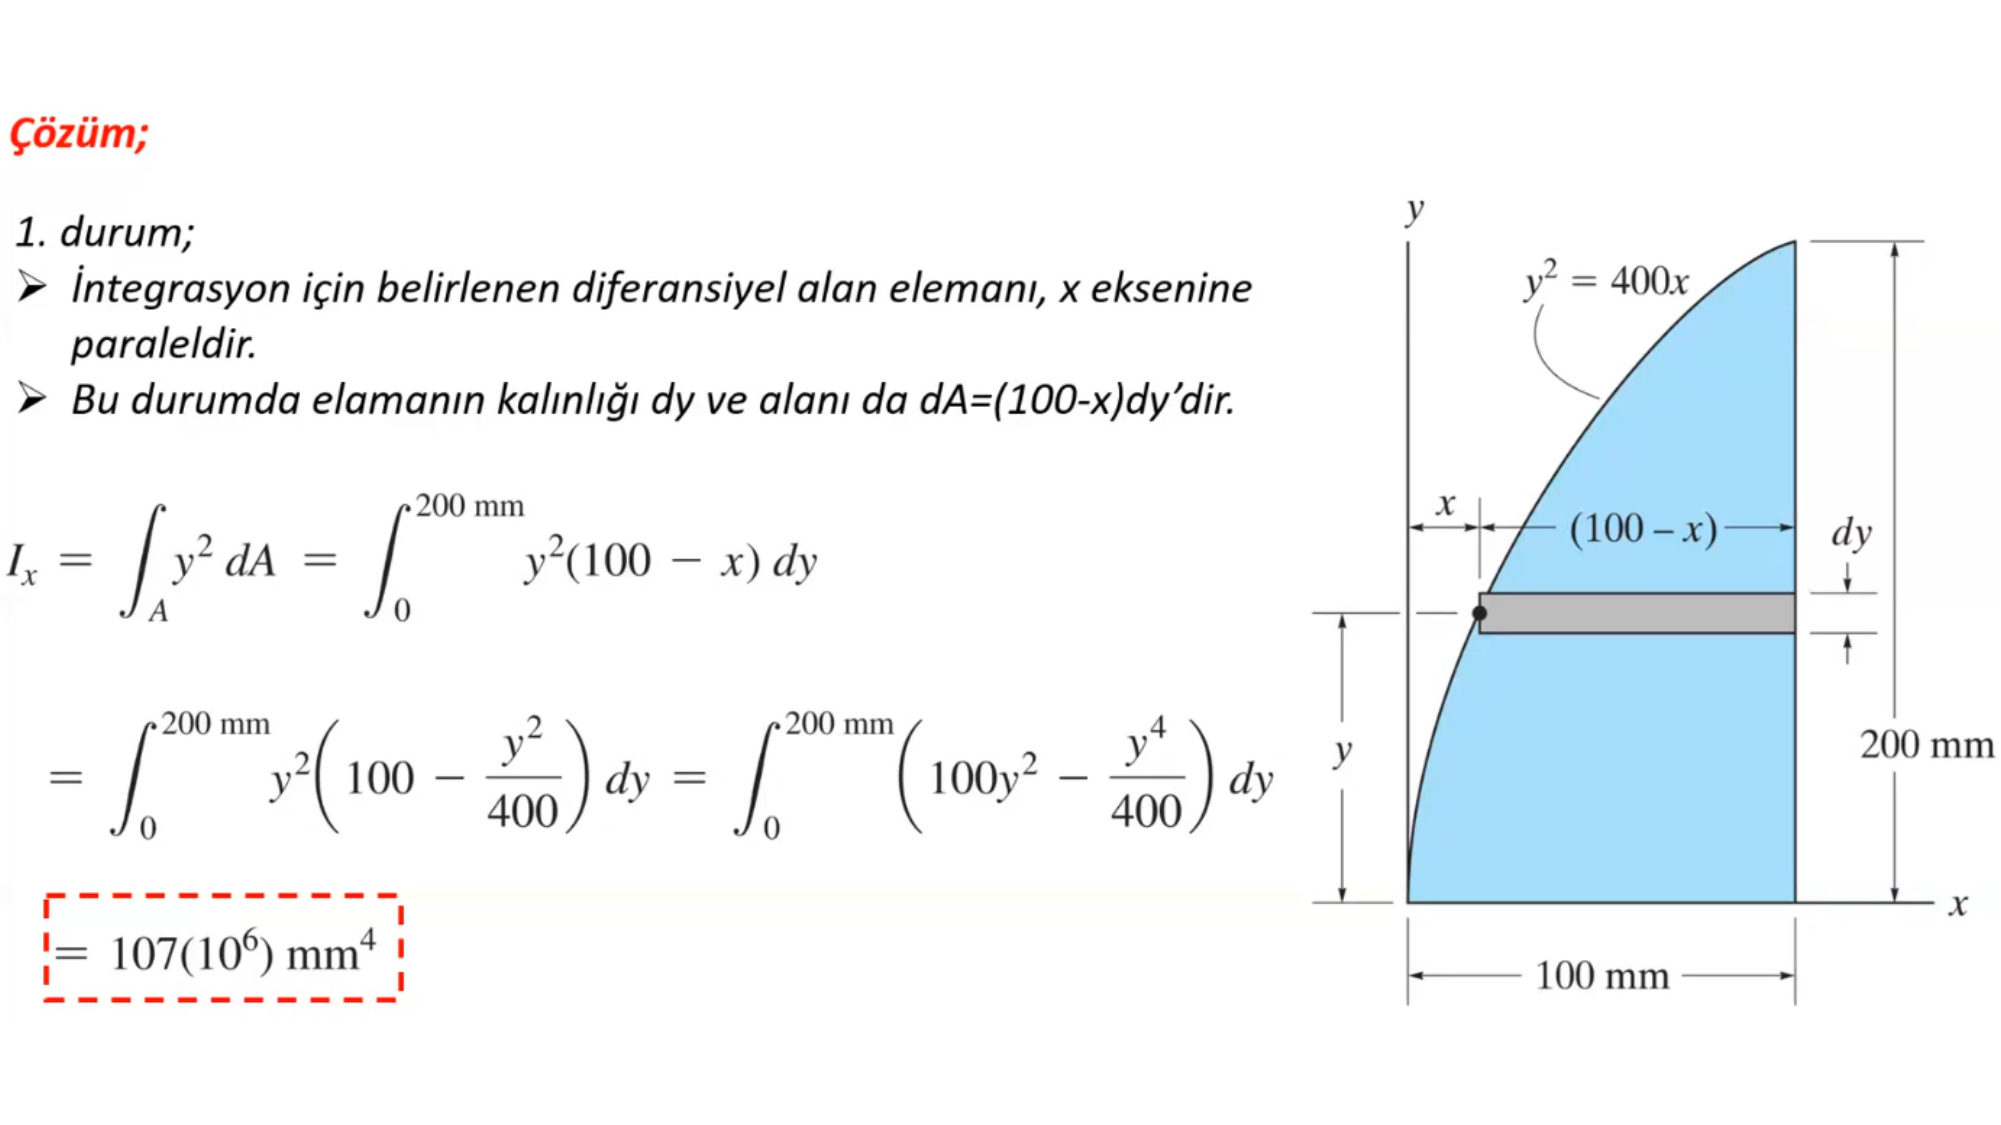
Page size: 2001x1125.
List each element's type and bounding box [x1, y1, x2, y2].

picture [0, 101, 2000, 1024]
